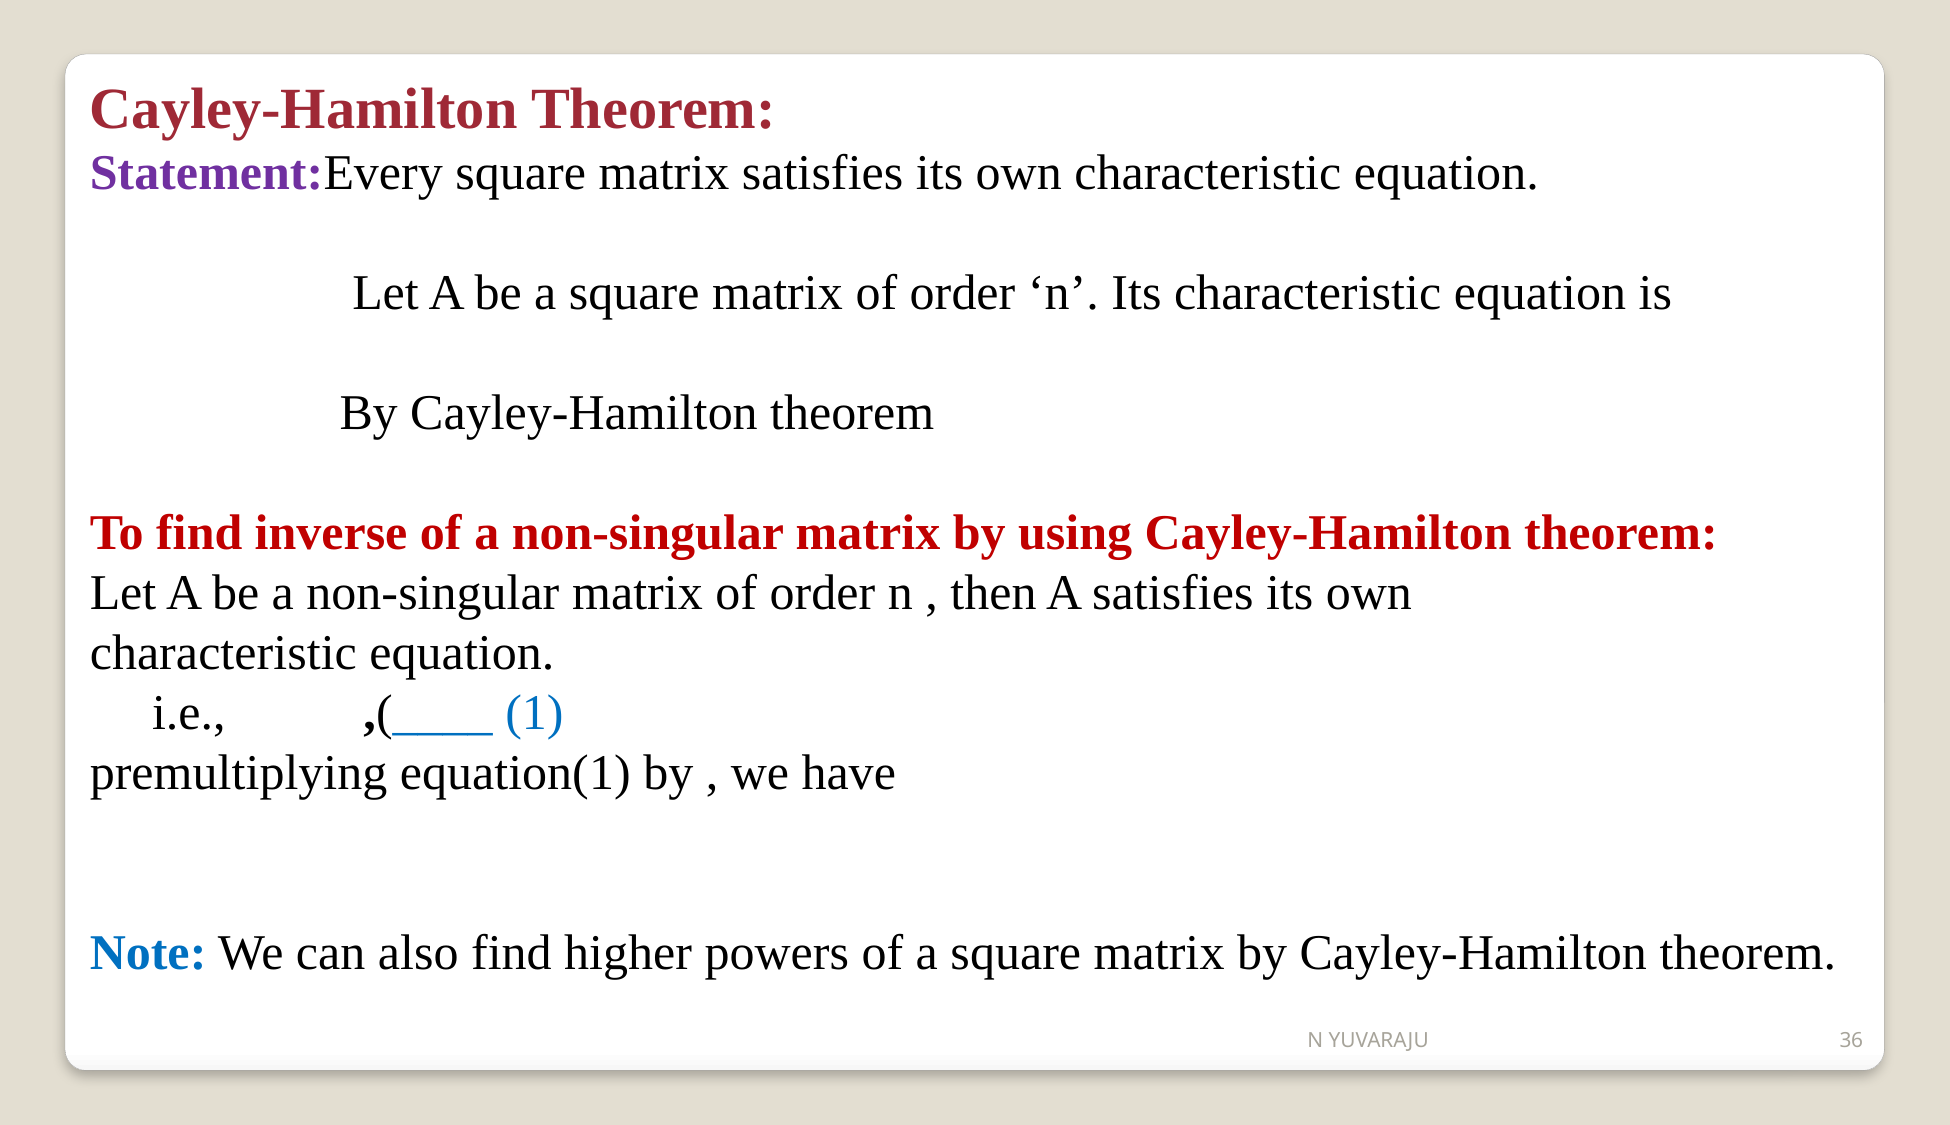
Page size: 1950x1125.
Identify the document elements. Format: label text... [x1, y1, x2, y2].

slide_number 36 [1781, 1002, 1878, 1063]
footer N YUVARAJU [1292, 1002, 1781, 1063]
